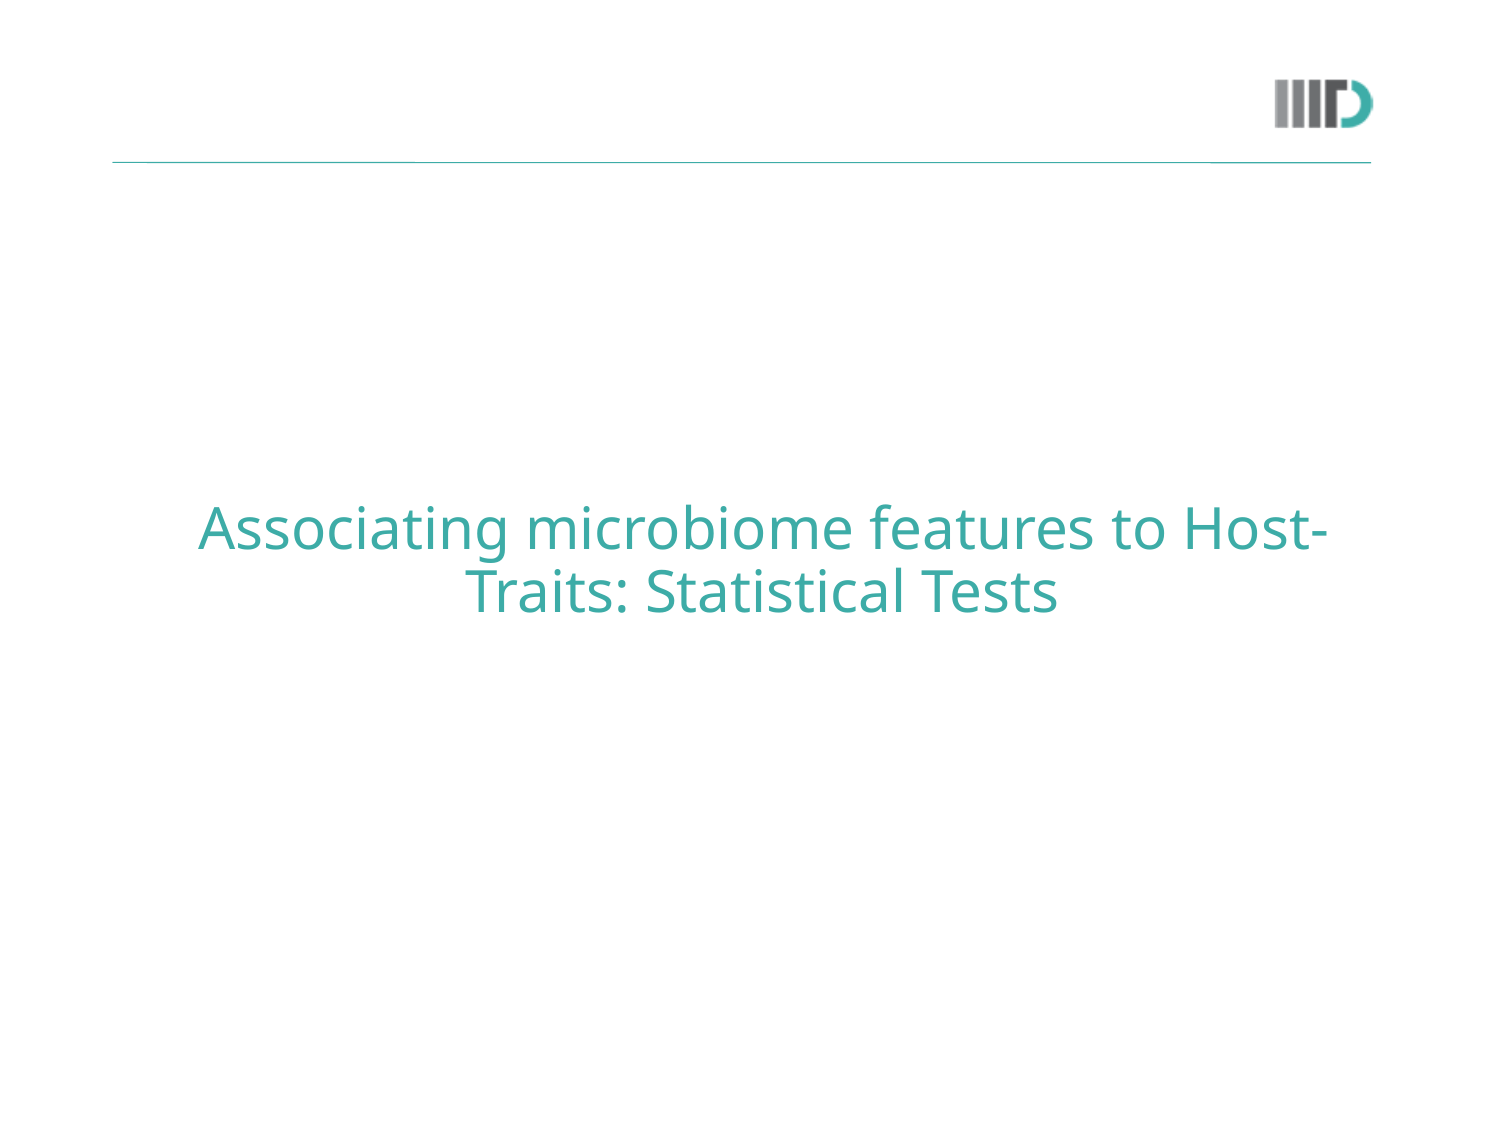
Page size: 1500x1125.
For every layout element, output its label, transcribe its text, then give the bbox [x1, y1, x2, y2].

title Associating microbiome features to Host-Traits: Statistical Tests [154, 435, 1371, 690]
picture [1256, 67, 1388, 141]
